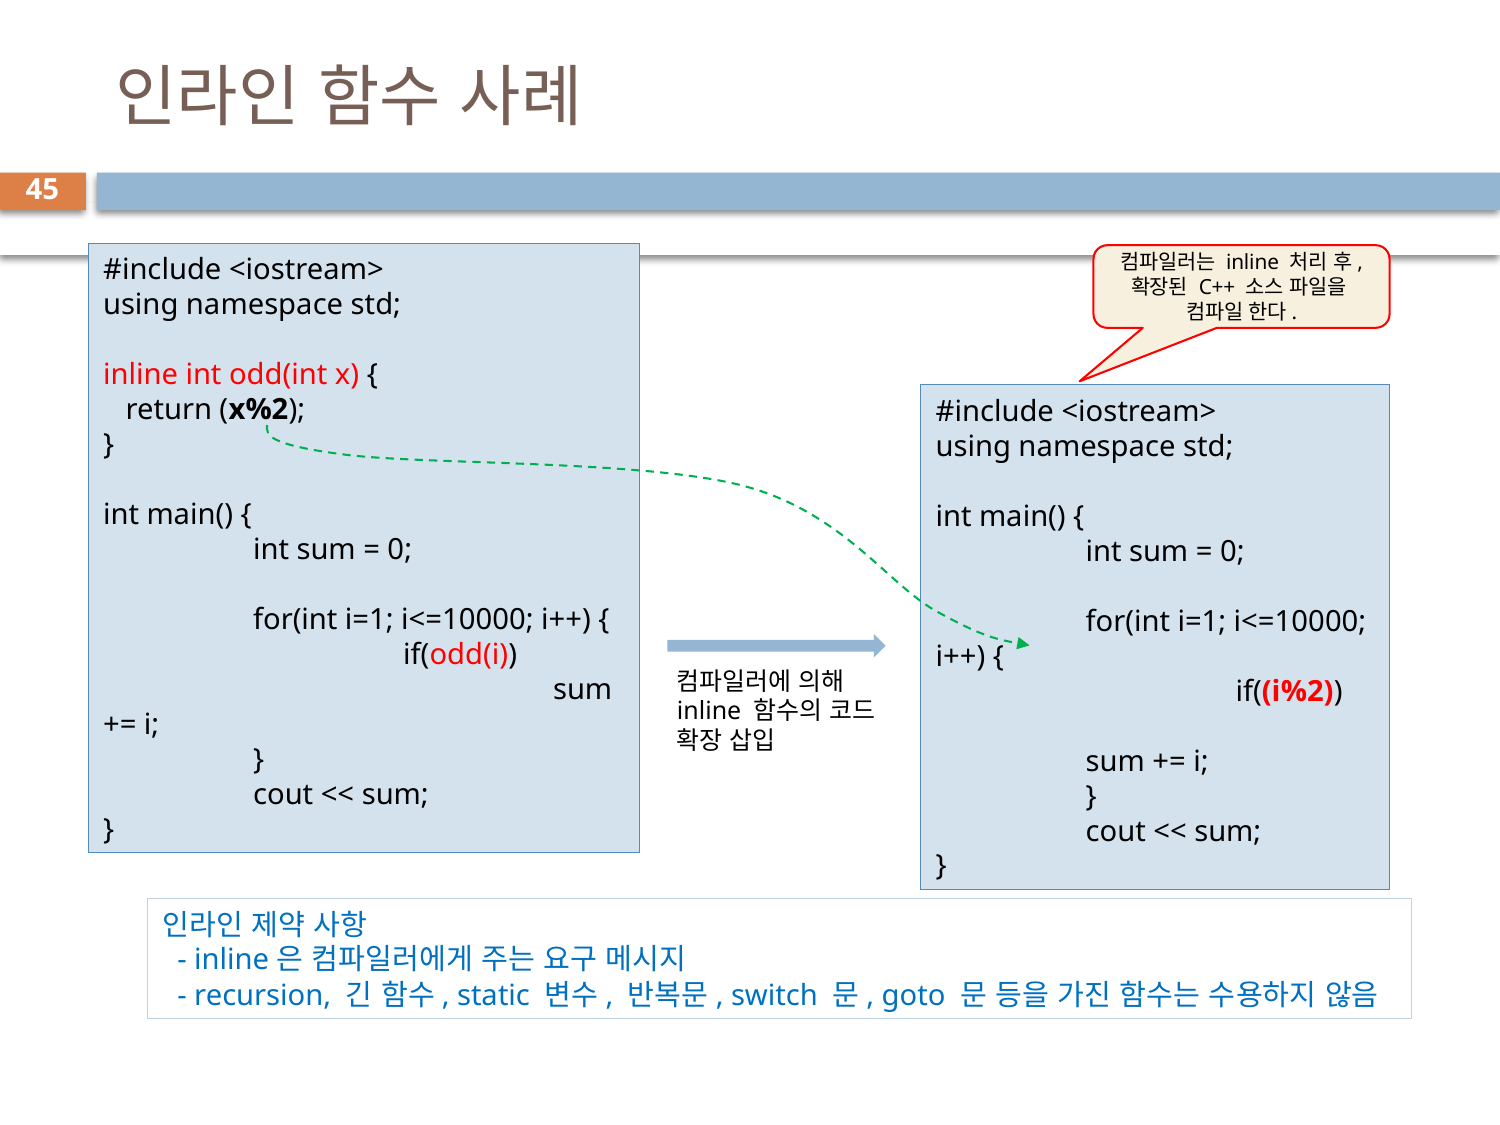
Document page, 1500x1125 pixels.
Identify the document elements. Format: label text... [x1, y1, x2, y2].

text_box [265, 424, 1030, 650]
text_box 컴파일러는 inline 처리 후, 확장된 C++ 소스 파일을 컴파일 한다. [1078, 243, 1392, 383]
slide_number 45 [0, 170, 87, 211]
text_box 인라인 제약 사항 - inline은 컴파일러에게 주는 요구 메시지 - recursion, 긴 함수, static 변수, 반복문, switch 문, goto 문 등을 가진 함수는 수용하지 않음 [147, 898, 1412, 1019]
title 인라인 함수 사례 [100, 37, 1438, 149]
text_box #include <iostream> using namespace std; inline int odd(int x) { return (x%2); } int main() { int sum = 0; for(int i=1; i<=10000; i++) { if(odd(i)) sum += i; } cout << sum; } [88, 243, 640, 853]
text_box #include <iostream> using namespace std; int main() { int sum = 0; for(int i=1; i<=10000; i++) { if((i%2)) sum += i; } cout << sum; } [920, 384, 1390, 890]
text_box 컴파일러에 의해 inline 함수의 코드 확장 삽입 [662, 657, 891, 763]
text_box [665, 632, 887, 657]
